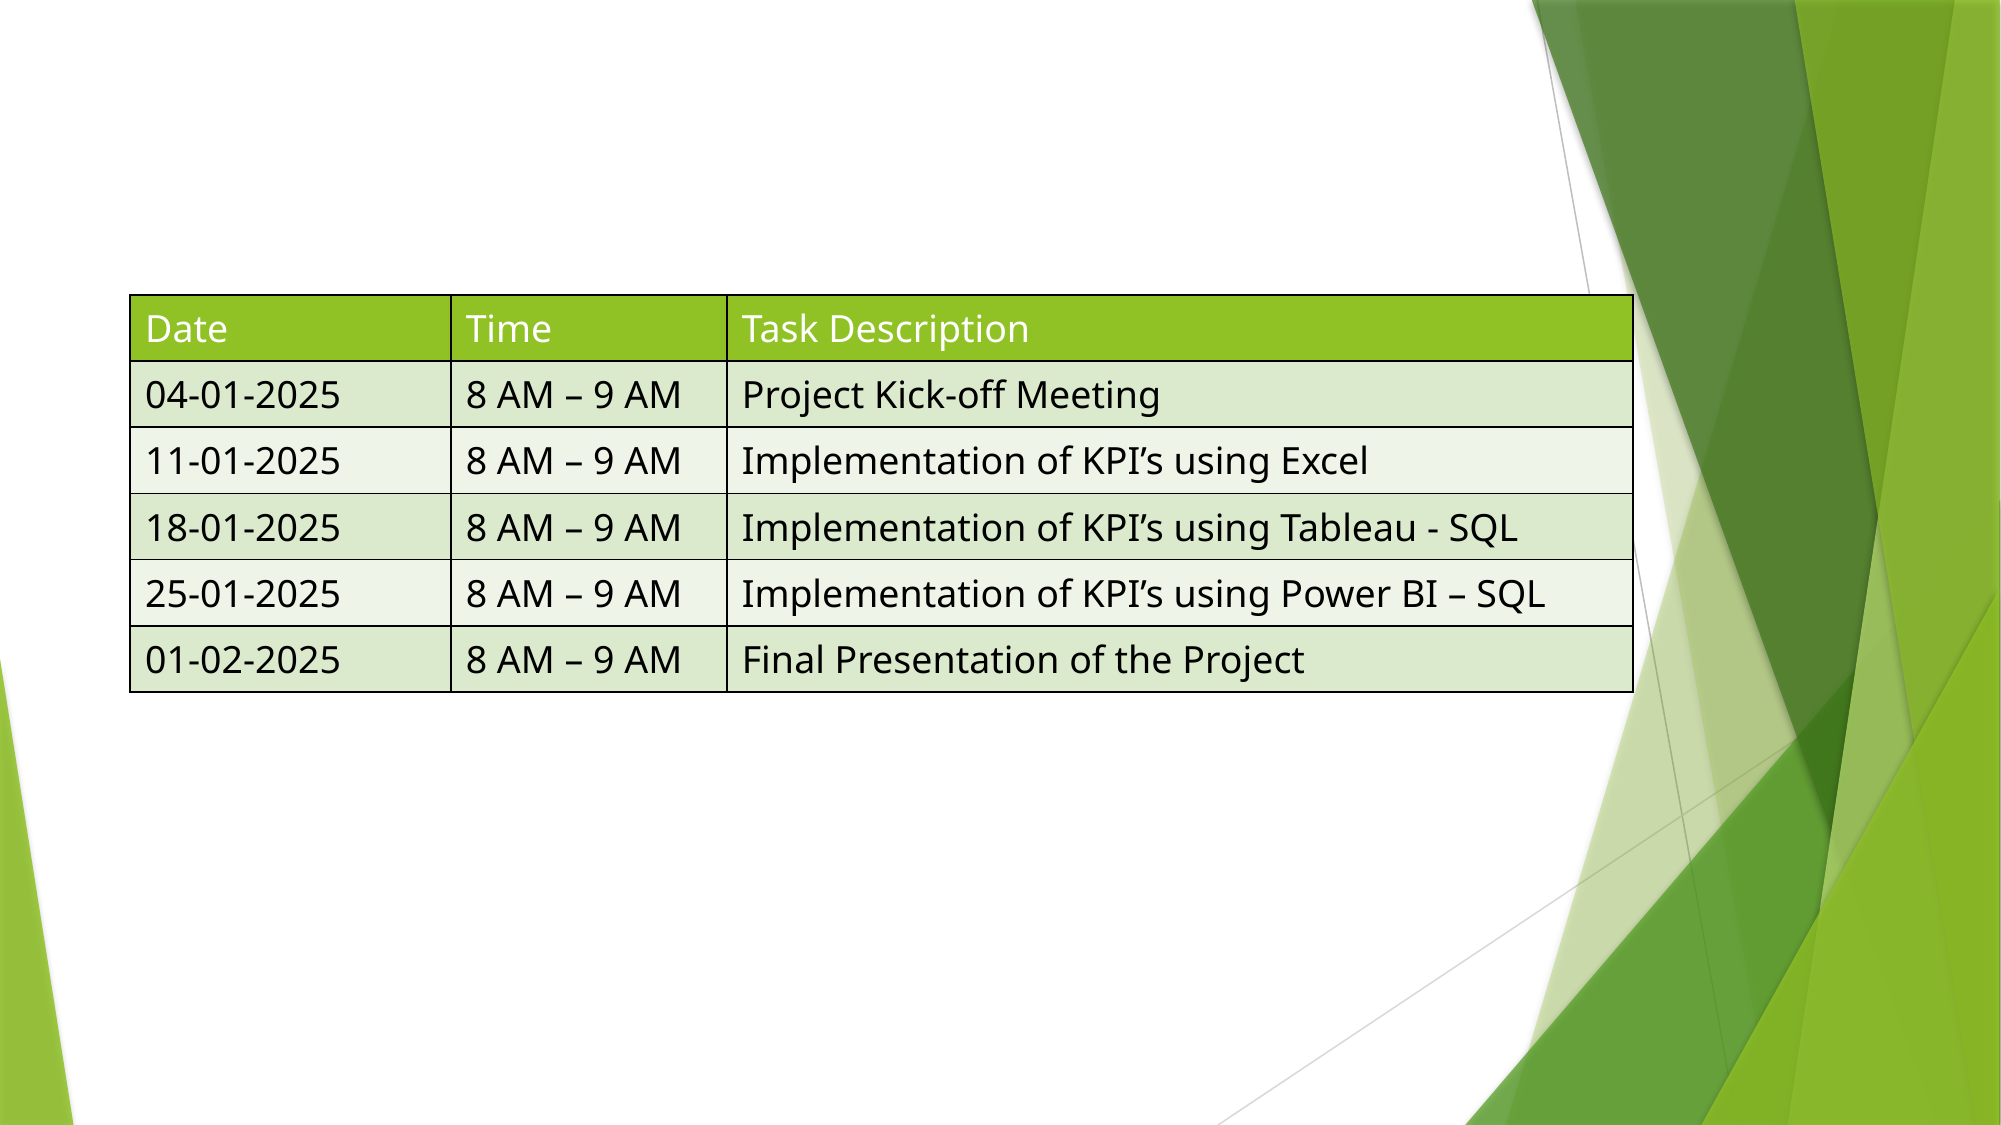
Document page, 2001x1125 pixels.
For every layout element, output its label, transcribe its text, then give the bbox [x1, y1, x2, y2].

table_header Date [131, 296, 450, 360]
table_header Time [452, 296, 726, 360]
table_cell 8 AM – 9 AM [452, 627, 726, 691]
table_cell 18-01-2025 [131, 494, 450, 559]
table_cell Final Presentation of the Project [728, 627, 1632, 691]
table_cell Implementation of KPI’s using Power BI – SQL [728, 560, 1632, 625]
table_cell Implementation of KPI’s using Tableau - SQL [728, 494, 1632, 559]
table_cell 01-02-2025 [131, 627, 450, 691]
table_cell Implementation of KPI’s using Excel [728, 428, 1632, 493]
table_cell Project Kick-off Meeting [728, 362, 1632, 426]
table_cell 04-01-2025 [131, 362, 450, 426]
table_cell 8 AM – 9 AM [452, 362, 726, 426]
table_header Task Description [728, 296, 1632, 360]
table_cell 8 AM – 9 AM [452, 560, 726, 625]
table_cell 25-01-2025 [131, 560, 450, 625]
table_cell 11-01-2025 [131, 428, 450, 493]
table_cell 8 AM – 9 AM [452, 428, 726, 493]
table_cell 8 AM – 9 AM [452, 494, 726, 559]
